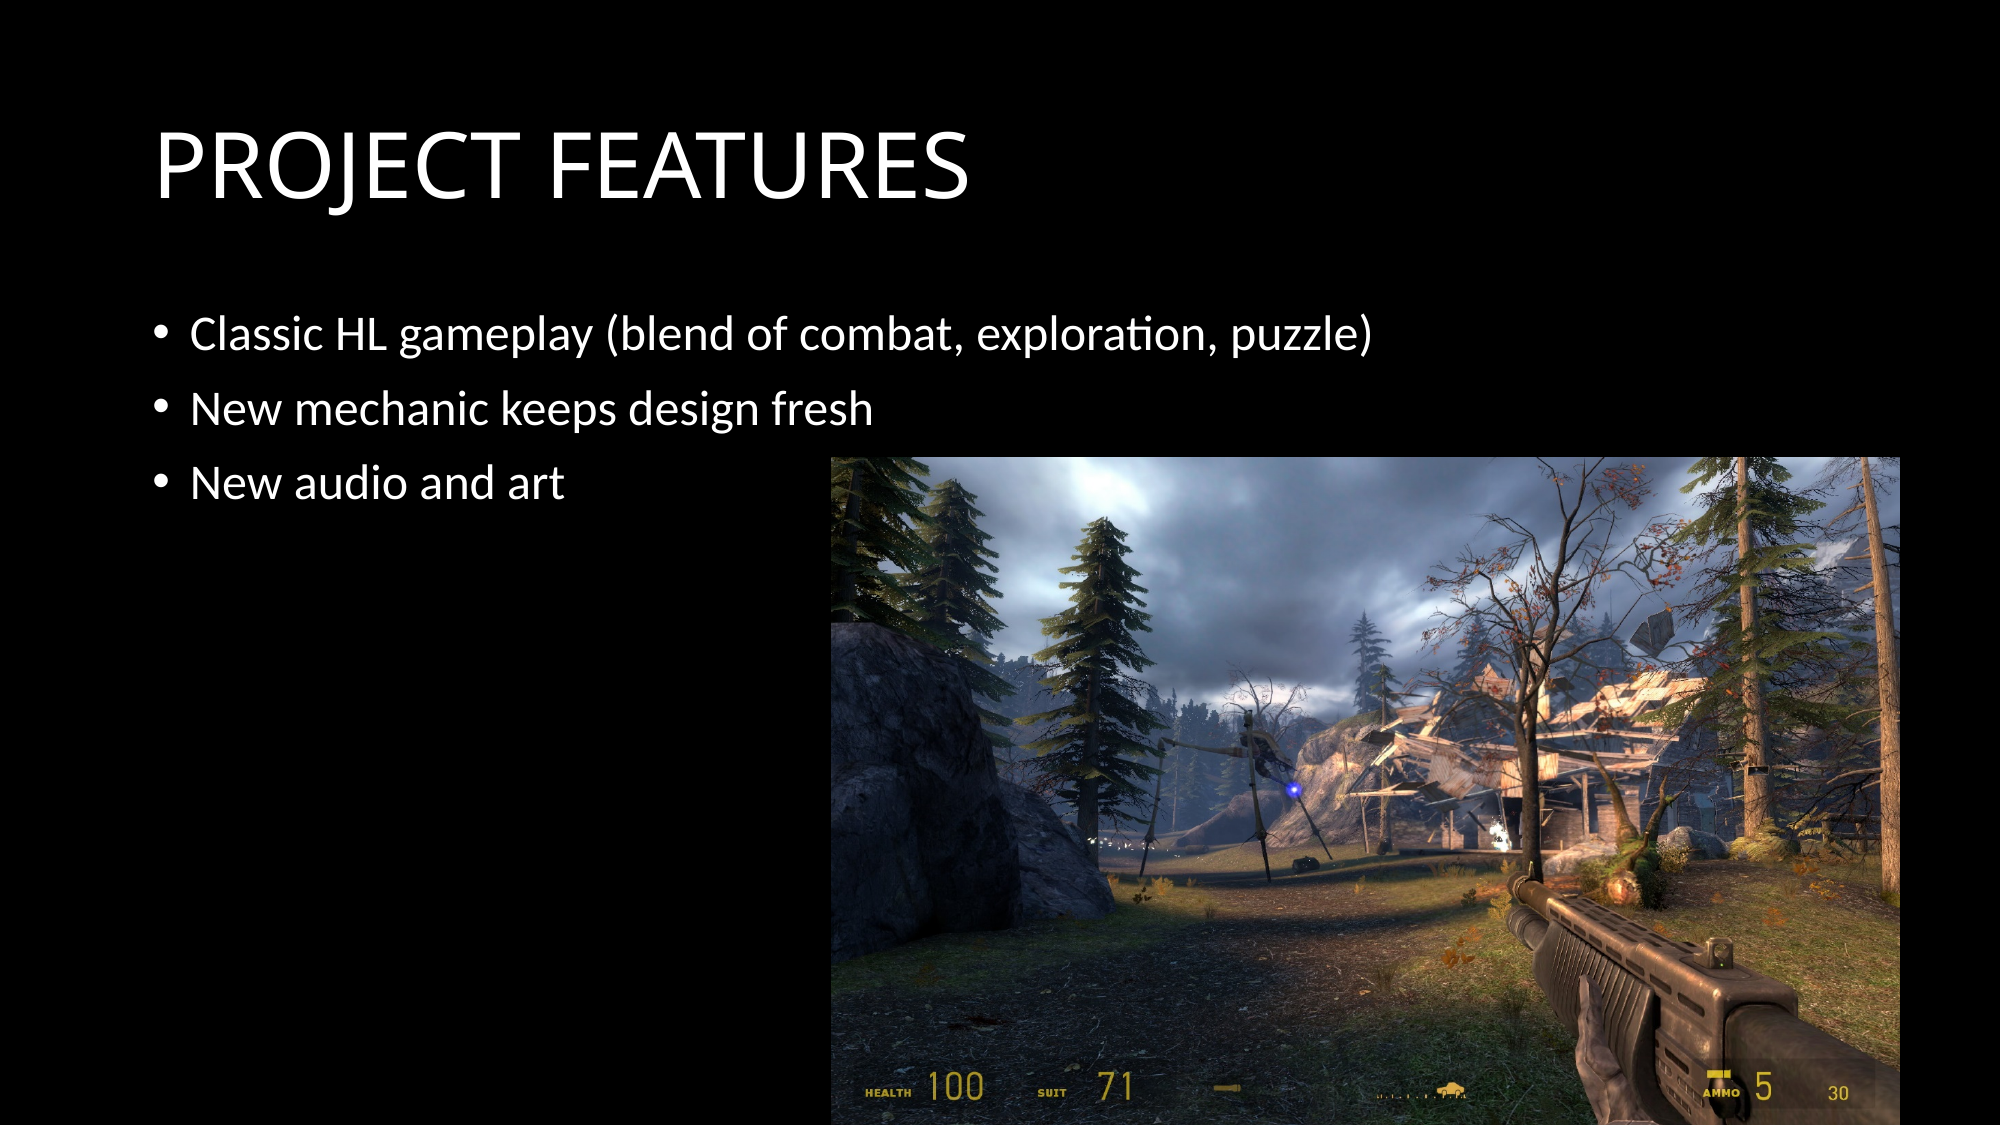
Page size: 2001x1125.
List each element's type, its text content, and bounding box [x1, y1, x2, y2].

list Classic HL gameplay (blend of combat, exploration, puzzle) New mechanic keeps design fresh New audio and art [137, 299, 1863, 1014]
picture [831, 457, 1900, 1125]
title PROJECT FEATURES [137, 59, 1863, 278]
